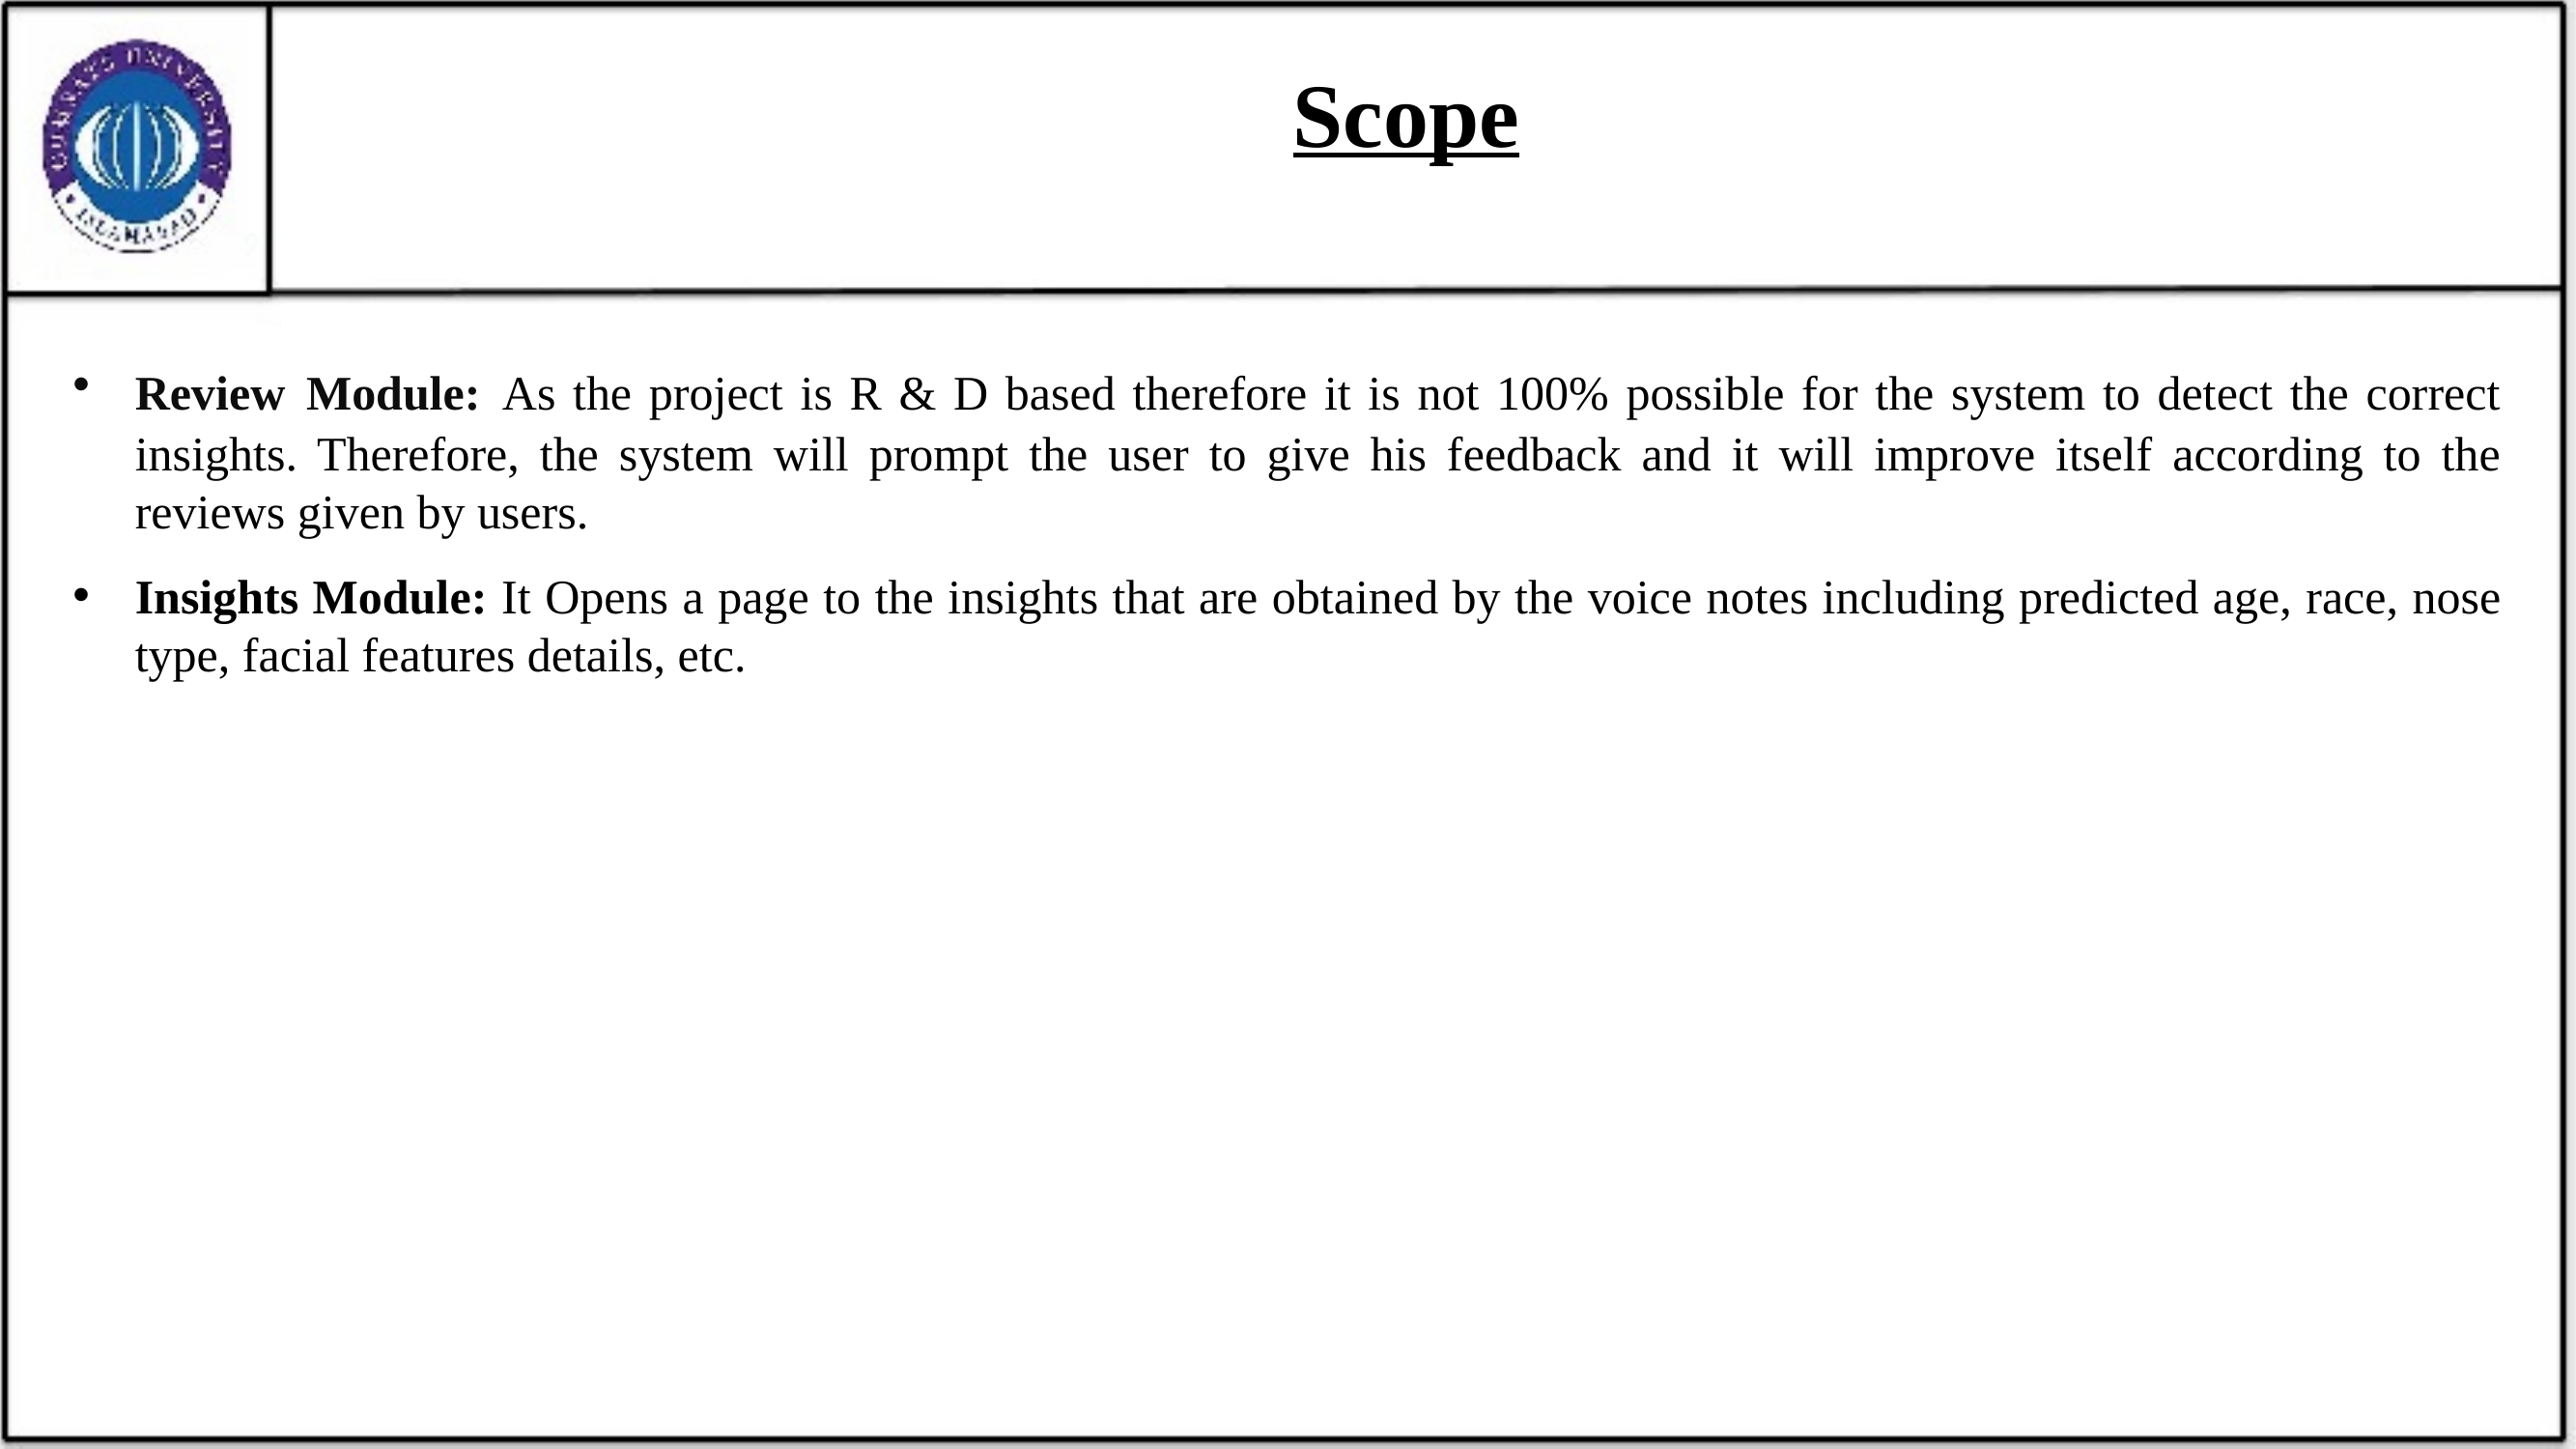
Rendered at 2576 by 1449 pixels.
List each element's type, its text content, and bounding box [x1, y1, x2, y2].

text_box Review Module: As the project is R & D based therefore it is not 100% possible for the system to detect the correct insights. Therefore, the system will prompt the user to give his feedback and it will improve itself according to the reviews given by users. Insights Module: It Opens a page to the insights that are obtained by the voice notes including predicted age, race, nose type, facial features details, etc. [56, 337, 2520, 1401]
title Scope [425, 48, 2387, 230]
picture [0, 0, 2576, 1449]
